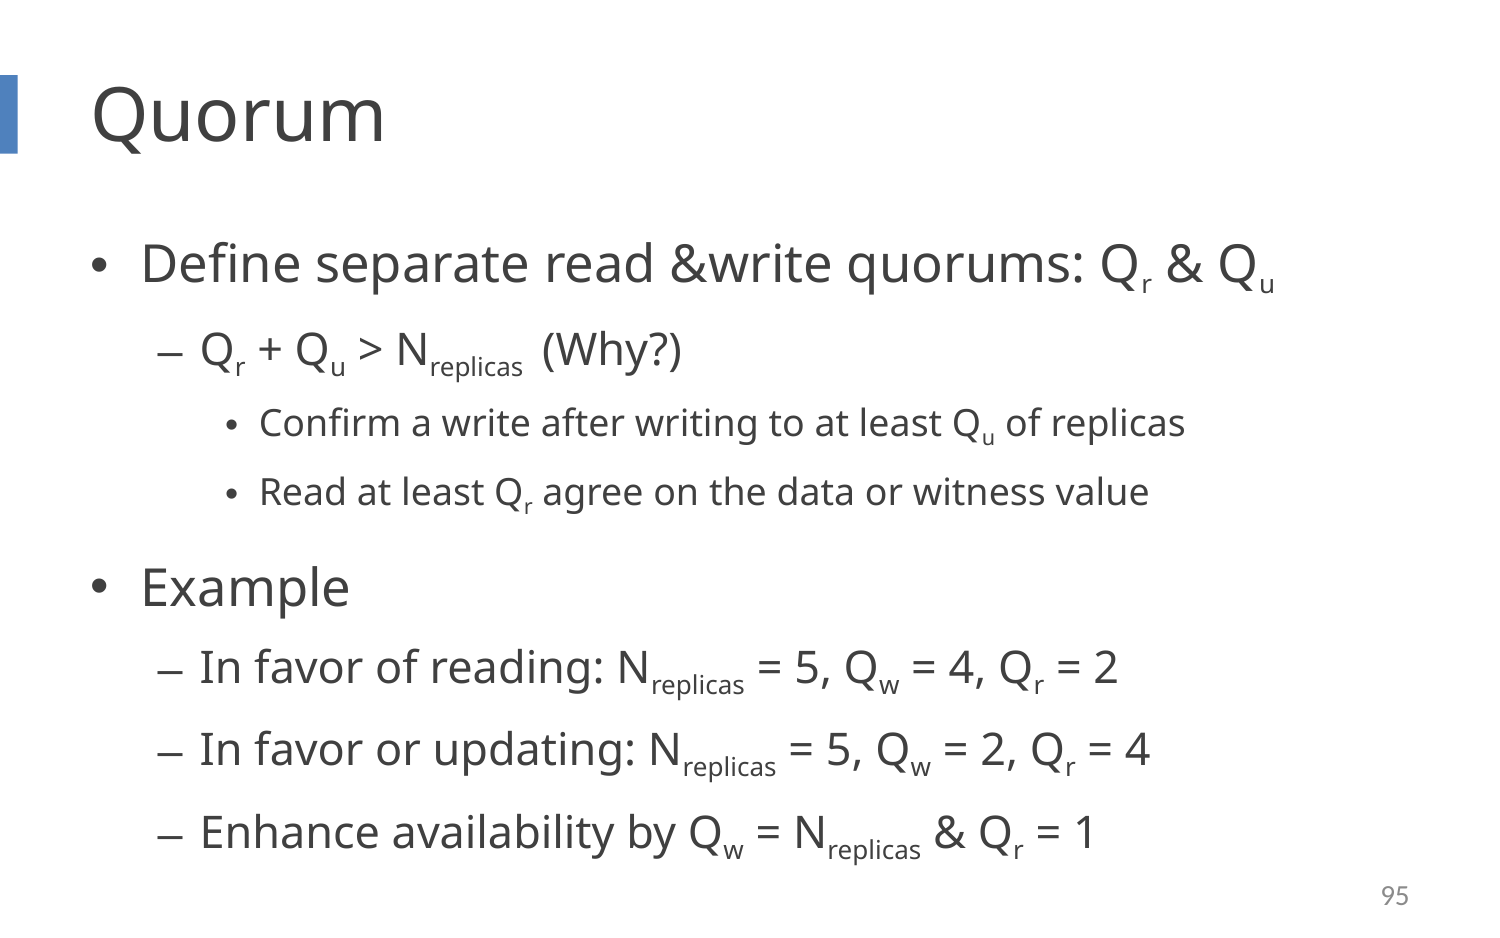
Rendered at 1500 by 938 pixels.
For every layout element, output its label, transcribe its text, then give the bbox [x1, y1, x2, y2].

title Quorum [75, 37, 1425, 186]
slide_number 95 [1074, 868, 1425, 919]
list Define separate read &write quorums: Qr & Qu Qr + Qu > Nreplicas (Why?) Confirm a write after writing to at least Qu of replicas Read at least Qr agree on the data or witness value Example In favor of reading: Nreplicas = 5, Qw = 4, Qr = 2 In favor or updating: Nreplicas = 5, Qw = 2, Qr = 4 Enhance availability by Qw = Nreplicas & Qr = 1 [75, 208, 1471, 873]
